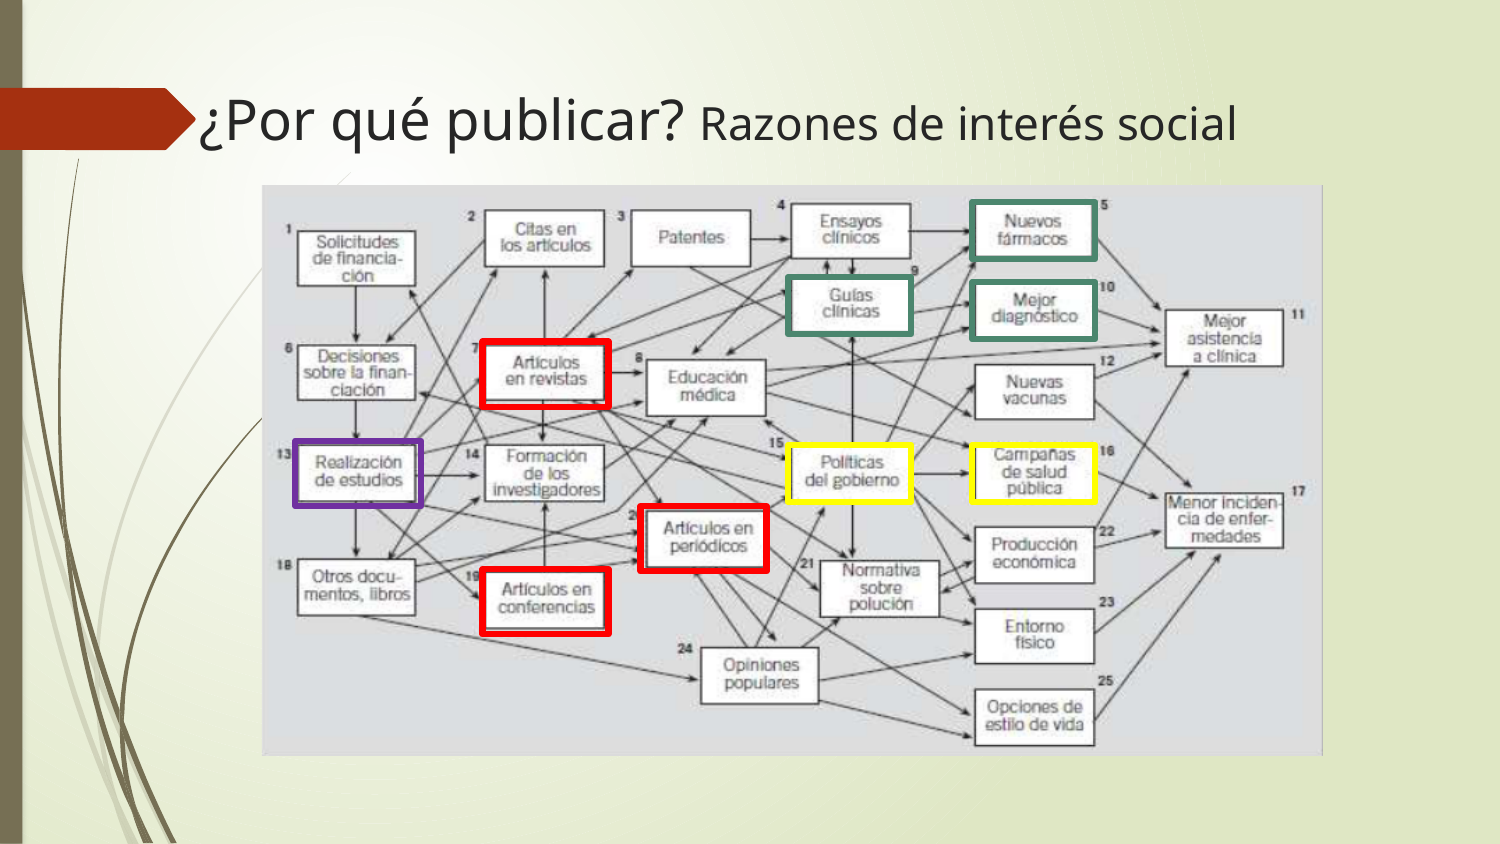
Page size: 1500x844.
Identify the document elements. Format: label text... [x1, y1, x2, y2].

title ¿Por qué publicar? Razones de interés social [184, 76, 1386, 235]
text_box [261, 185, 1323, 756]
